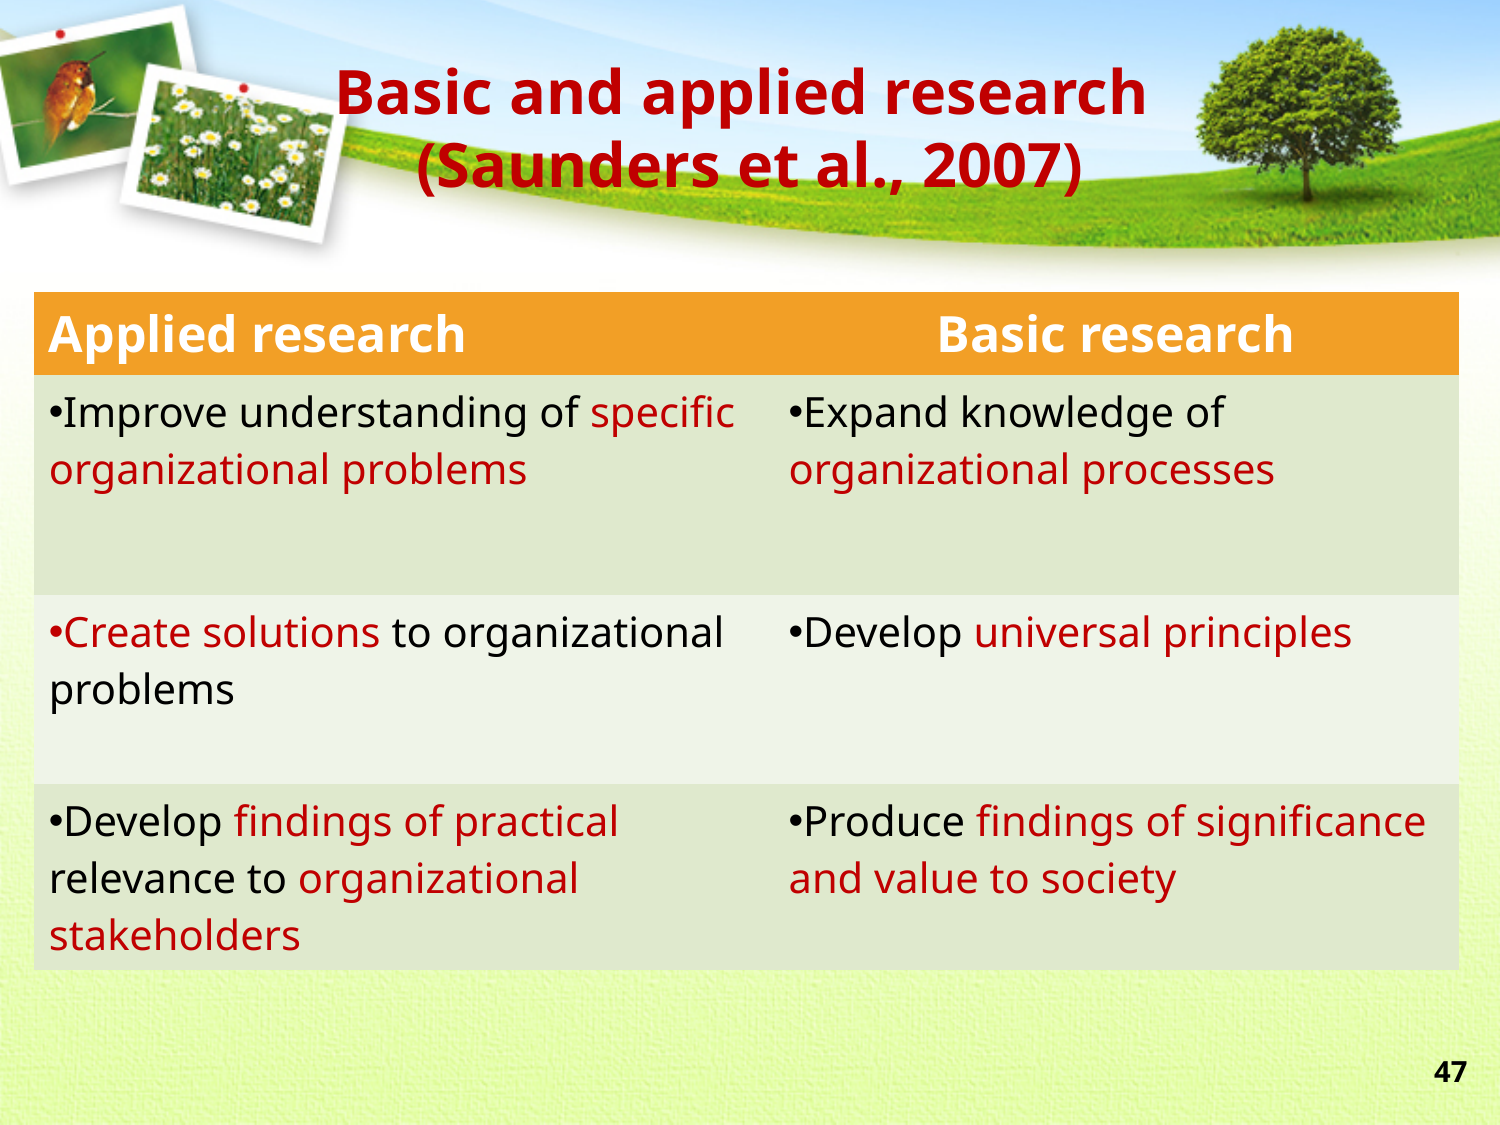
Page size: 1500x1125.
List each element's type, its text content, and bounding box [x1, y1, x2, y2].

table_cell Develop findings of practical relevance to organizational stakeholders [34, 784, 774, 970]
table_header Basic research [774, 292, 1459, 375]
title Basic and applied research (Saunders et al., 2007) [75, 45, 1425, 209]
table_cell Develop universal principles [774, 595, 1459, 784]
slide_number 47 [1132, 1045, 1483, 1106]
table_cell Create solutions to organizational problems [34, 595, 774, 784]
table_cell Improve understanding of specific organizational problems [34, 375, 774, 595]
table_header Applied research [34, 292, 774, 375]
table_cell Produce findings of significance and value to society [774, 784, 1459, 970]
picture [0, 0, 1500, 1125]
table_cell Expand knowledge of organizational processes [774, 375, 1459, 595]
